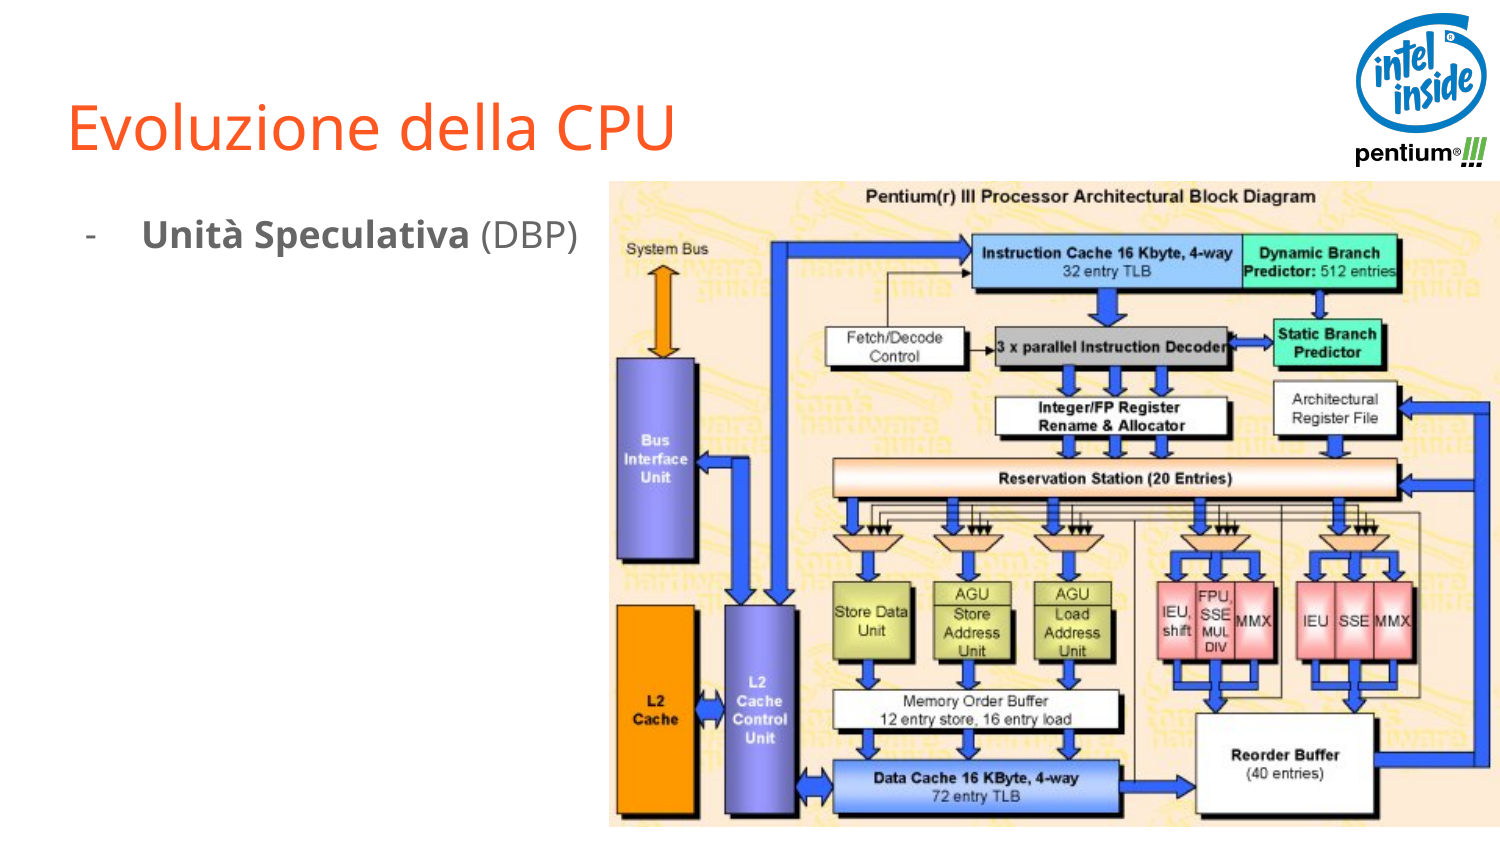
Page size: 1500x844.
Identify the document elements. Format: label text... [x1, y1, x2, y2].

picture [609, 181, 1500, 828]
title Evoluzione della CPU [51, 72, 1350, 167]
list Unità Speculativa (DBP) [51, 189, 604, 827]
picture [1355, 13, 1487, 168]
